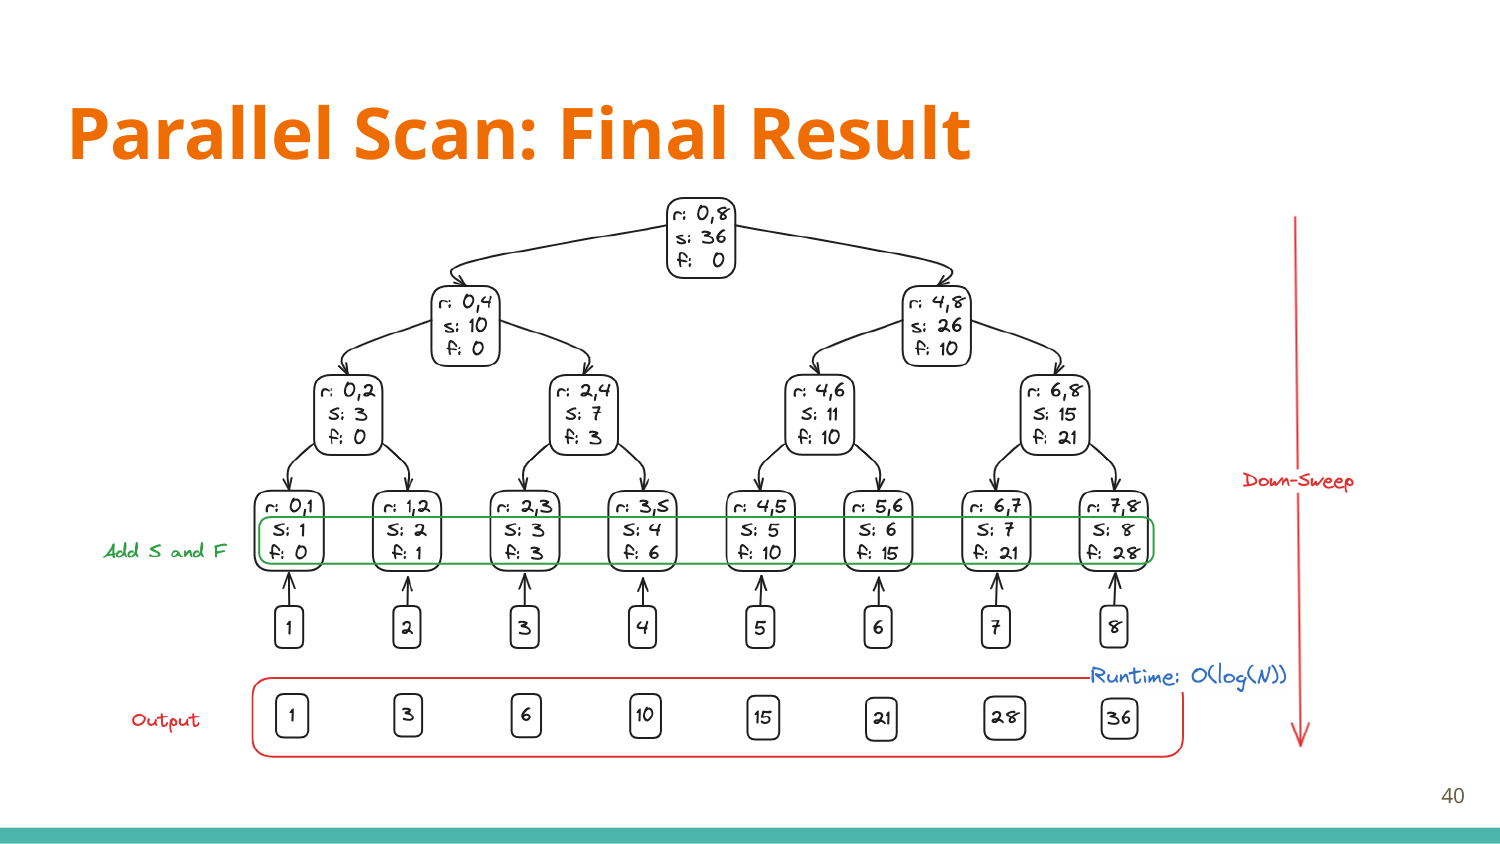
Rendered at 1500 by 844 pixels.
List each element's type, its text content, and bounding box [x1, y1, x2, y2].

picture [93, 188, 1363, 766]
title Parallel Scan: Final Result [51, 72, 1449, 189]
slide_number 40 [1389, 764, 1480, 830]
